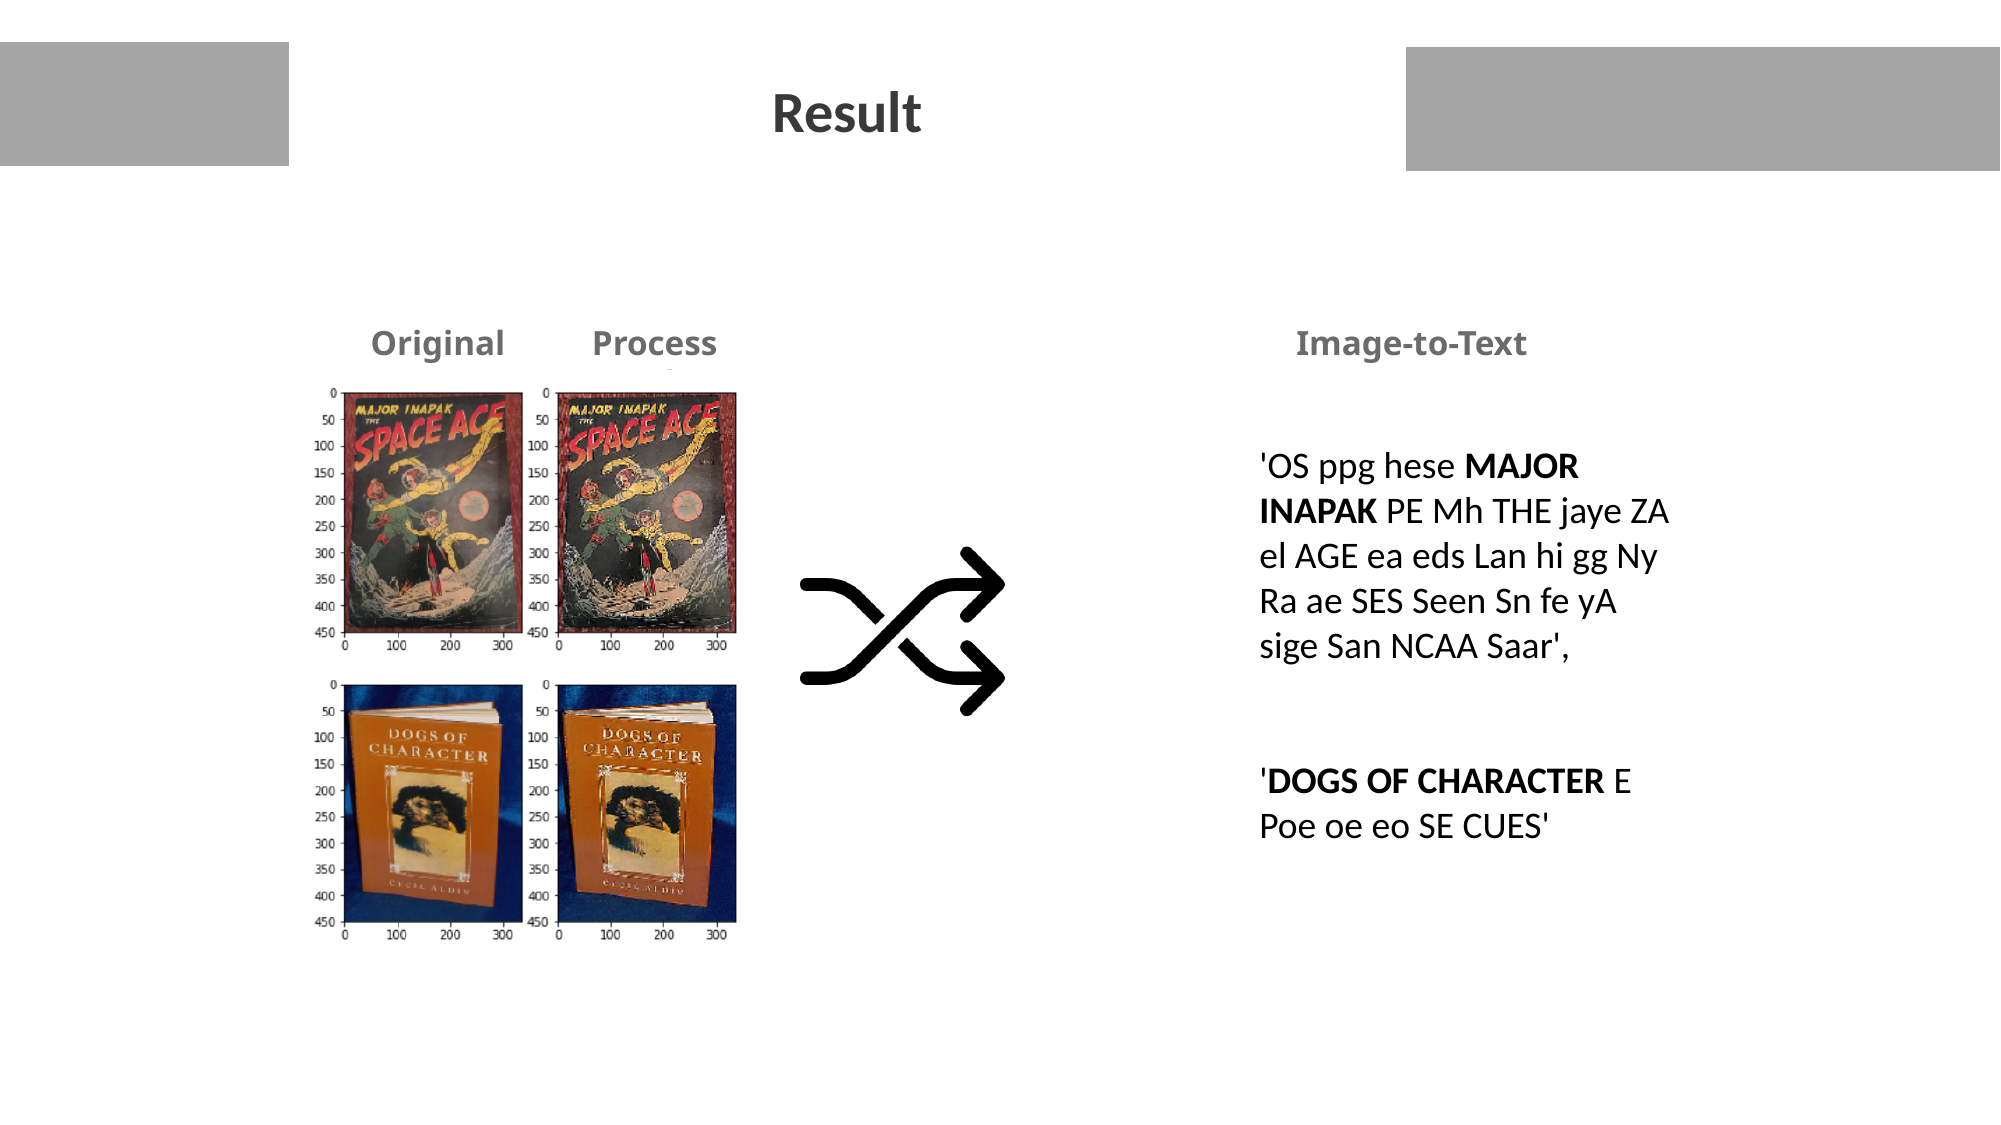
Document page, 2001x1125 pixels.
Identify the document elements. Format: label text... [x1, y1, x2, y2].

text_box Result [287, 47, 1408, 171]
text_box 'OS ppg hese MAJOR INAPAK PE Mh THE jaye ZA el AGE ea eds Lan hi gg Ny Ra ae SES Seen Sn fe yA sige San NCAA Saar', 'DOGS OF CHARACTER E Poe oe eo SE CUES' [1244, 433, 1695, 854]
text_box Processed [568, 314, 742, 370]
text_box [1408, 47, 2000, 171]
text_box [0, 42, 289, 166]
picture [305, 370, 756, 950]
picture [795, 524, 1009, 738]
text_box Original [351, 314, 525, 370]
text_box Image-to-Text [1237, 314, 1587, 370]
